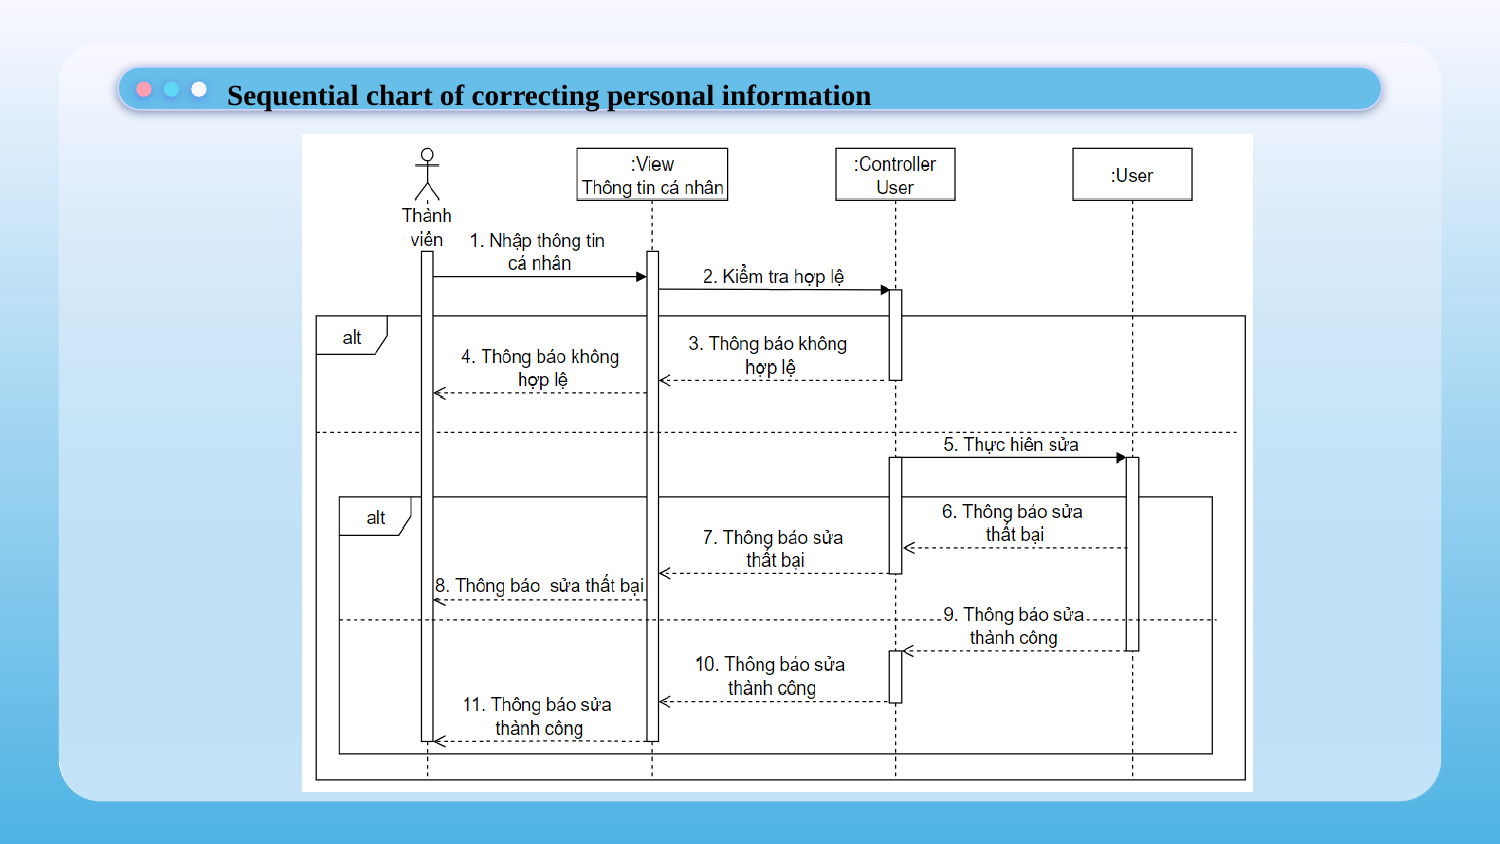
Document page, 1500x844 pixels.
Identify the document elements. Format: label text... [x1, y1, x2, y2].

text_box Sequential chart of correcting personal information [0, 51, 938, 119]
picture [302, 134, 1254, 793]
